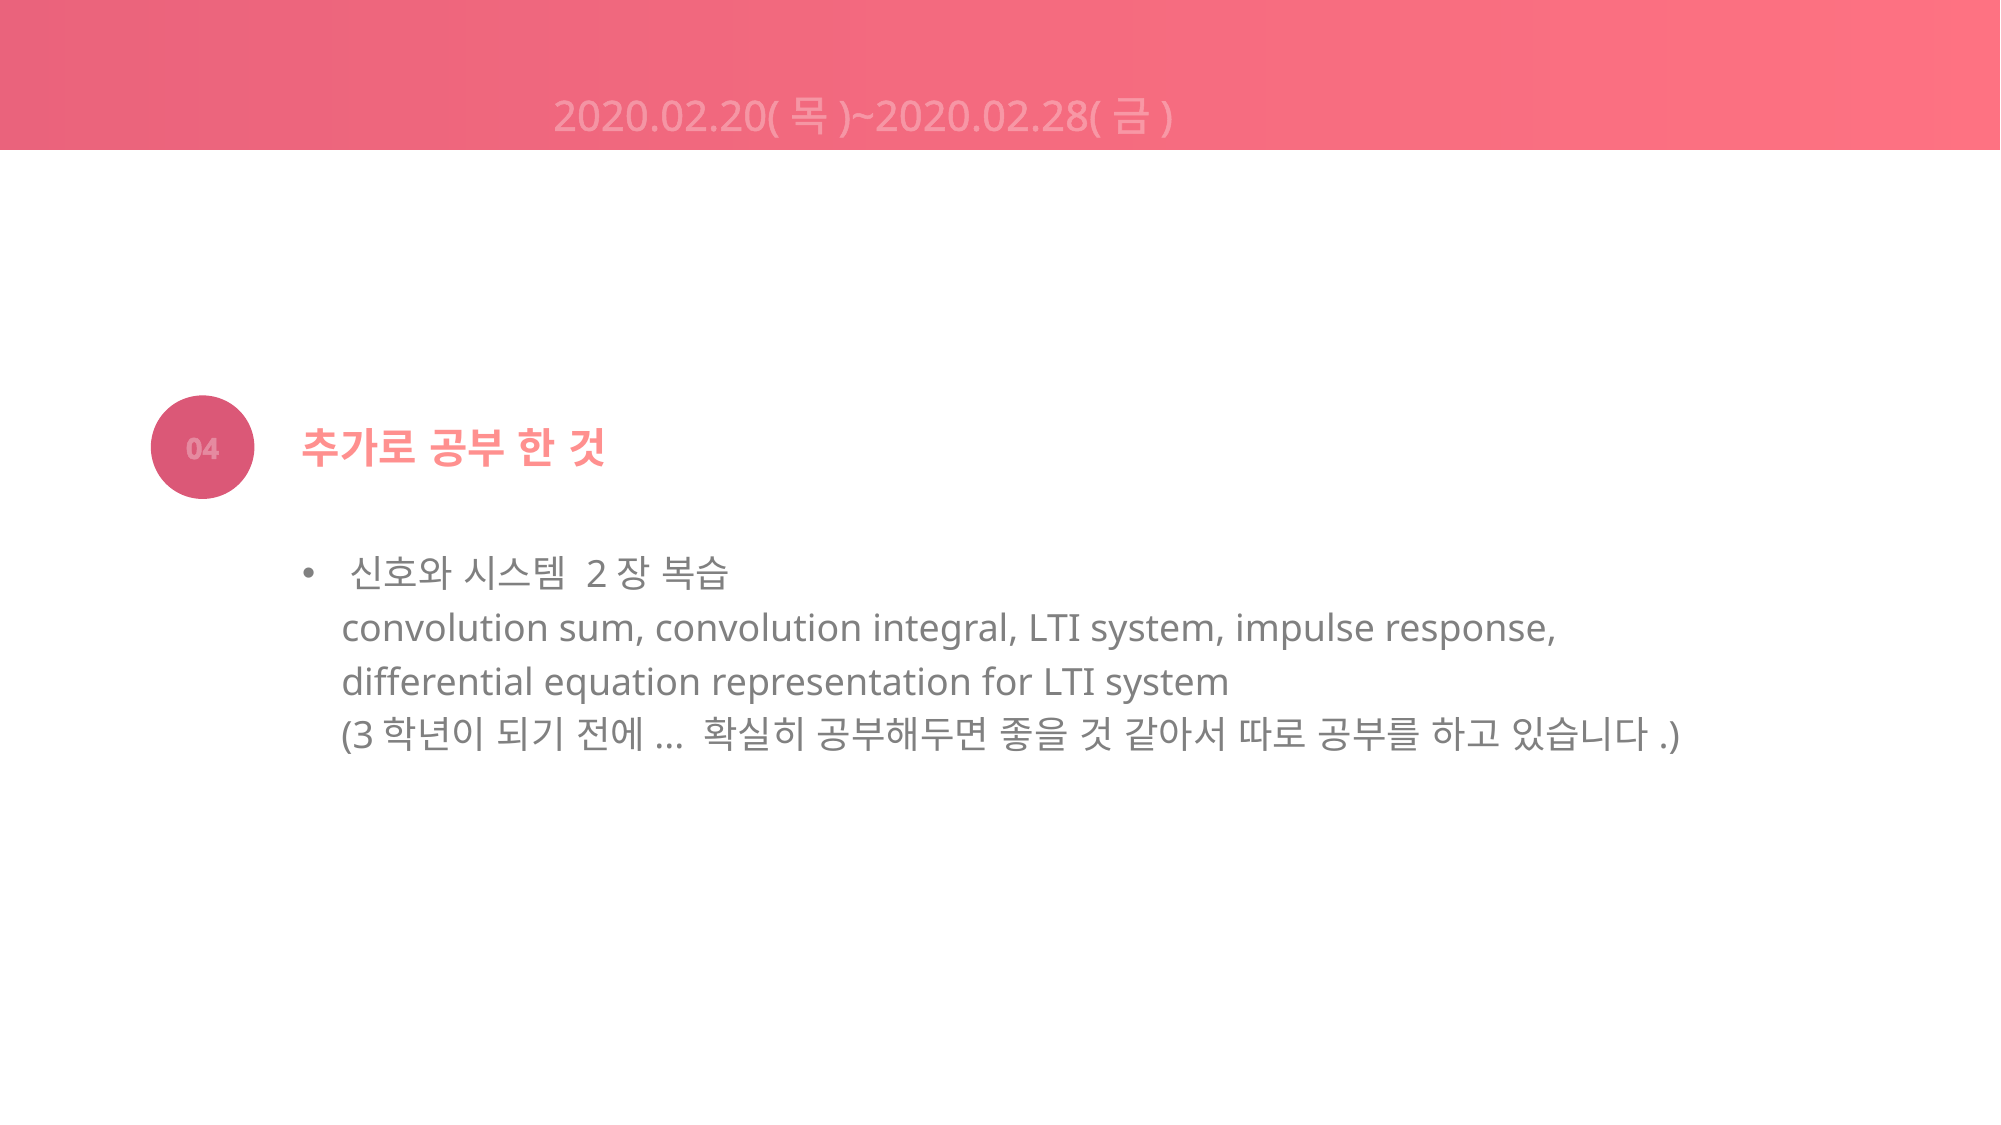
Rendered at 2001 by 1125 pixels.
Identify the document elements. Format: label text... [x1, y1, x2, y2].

text_box 추가로 공부 한 것 [213, 414, 695, 480]
text_box 2020.02.20(목)~2020.02.28(금) [538, 71, 1462, 147]
text_box 신호와 시스템 2장 복습 convolution sum, convolution integral, LTI system, impulse response, differential equation representation for LTI system (3학년이 되기 전에... 확실히 공부해두면 좋을 것 같아서 따로 공부를 하고 있습니다.) [287, 533, 1883, 764]
text_box 04 [149, 394, 245, 500]
text_box [0, 0, 2000, 151]
